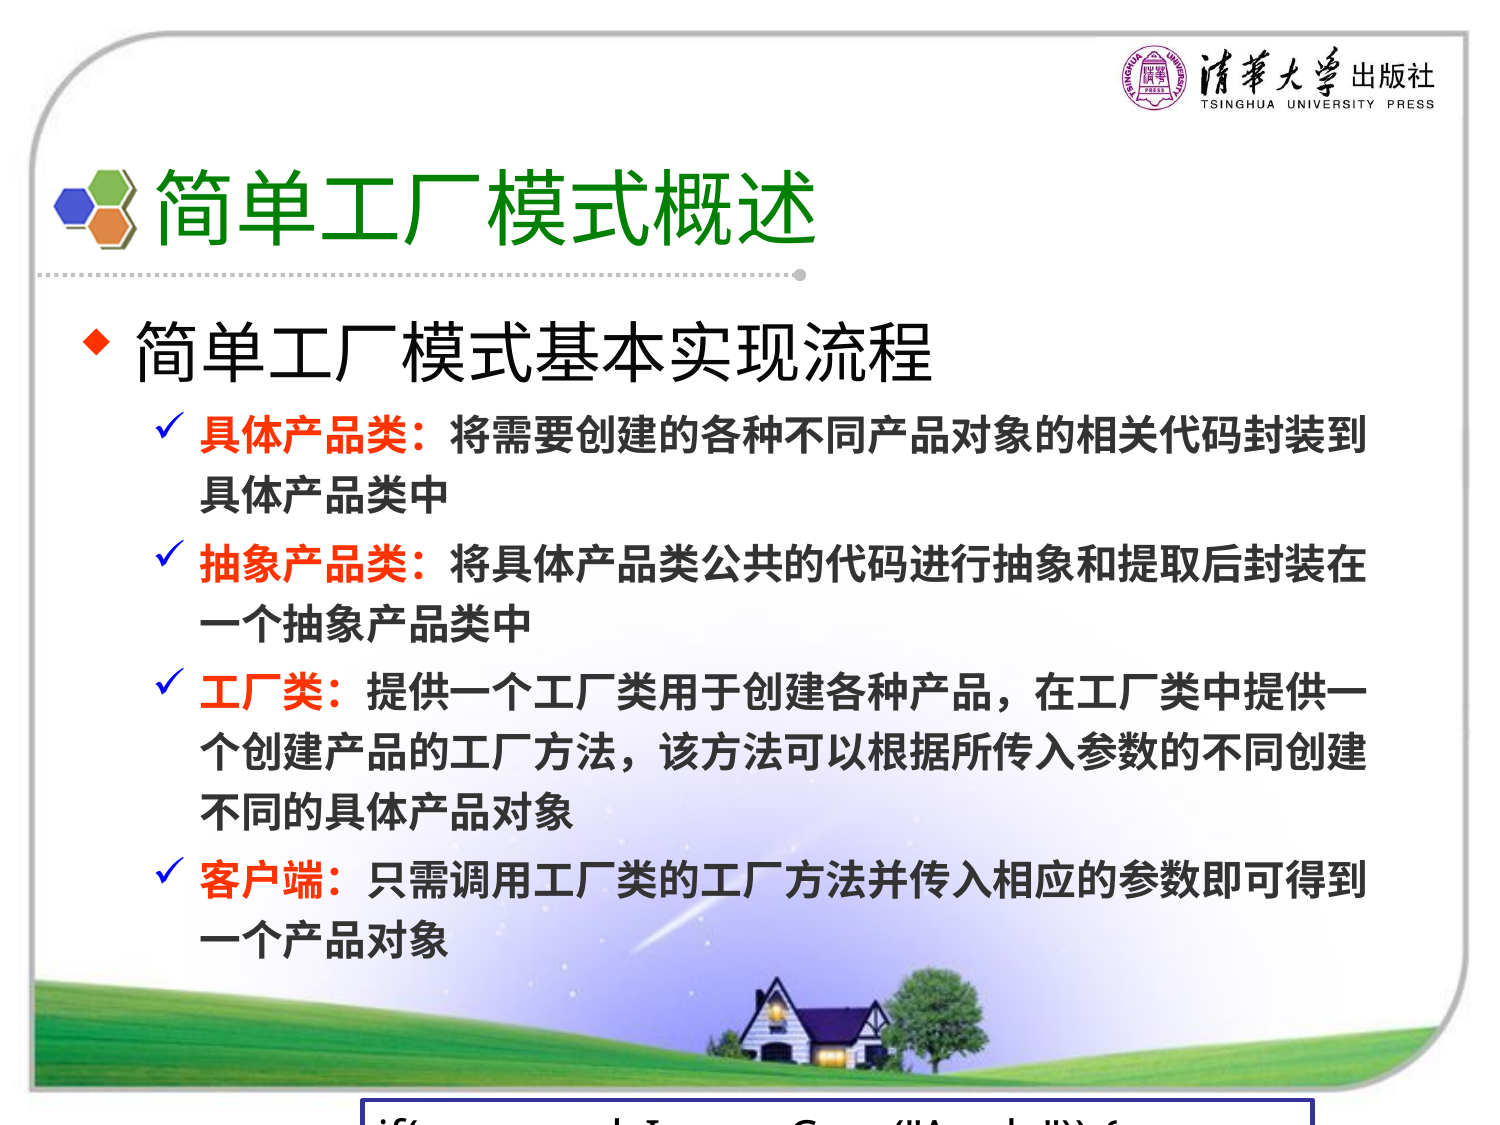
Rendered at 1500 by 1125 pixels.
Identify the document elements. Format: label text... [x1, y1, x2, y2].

picture [0, 0, 1500, 1125]
title 简单工厂模式概述 [137, 149, 1175, 263]
list 简单工厂模式基本实现流程 具体产品类：将需要创建的各种不同产品对象的相关代码封装到具体产品类中 抽象产品类：将具体产品类公共的代码进行抽象和提取后封装在一个抽象产品类中 工厂类：提供一个工厂类用于创建各种产品，在工厂类中提供一个创建产品的工厂方法，该方法可以根据所传入参数的不同创建不同的具体产品对象 客户端：只需调用工厂类的工厂方法并传入相应的参数即可得到一个产品对象 [62, 287, 1413, 963]
text_box if(arg.equalsIgnoreCase("Apple")) { return new Apple(); } else if(arg.equalsIgnoreCase("Banana")) { return new Banana(); } else { ...... } [360, 1098, 1315, 1125]
